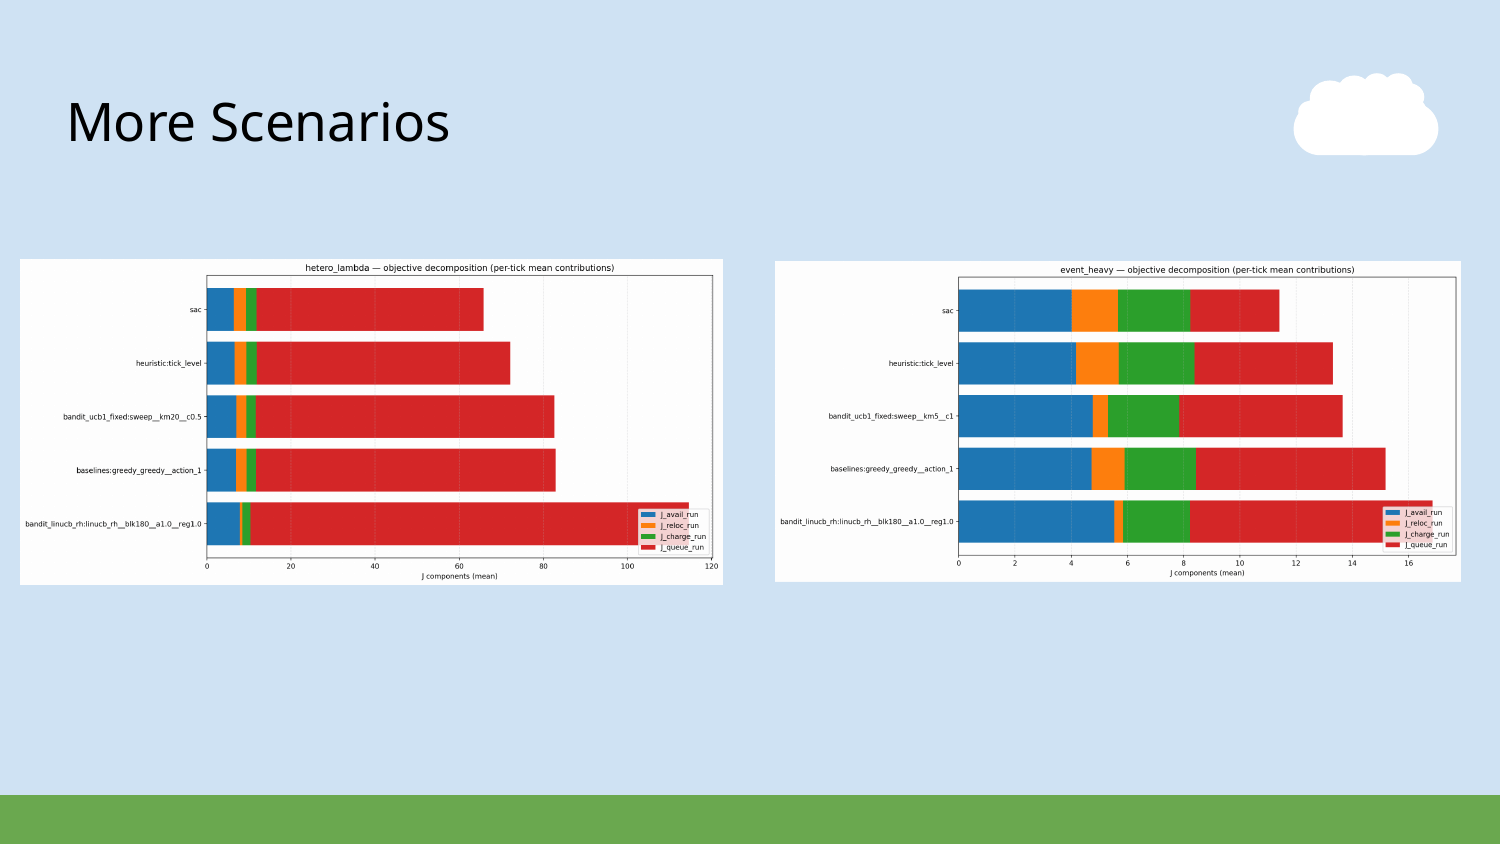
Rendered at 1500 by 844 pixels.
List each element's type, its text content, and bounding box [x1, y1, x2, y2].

title More Scenarios [51, 72, 1449, 167]
picture [20, 258, 724, 585]
picture [774, 261, 1461, 583]
